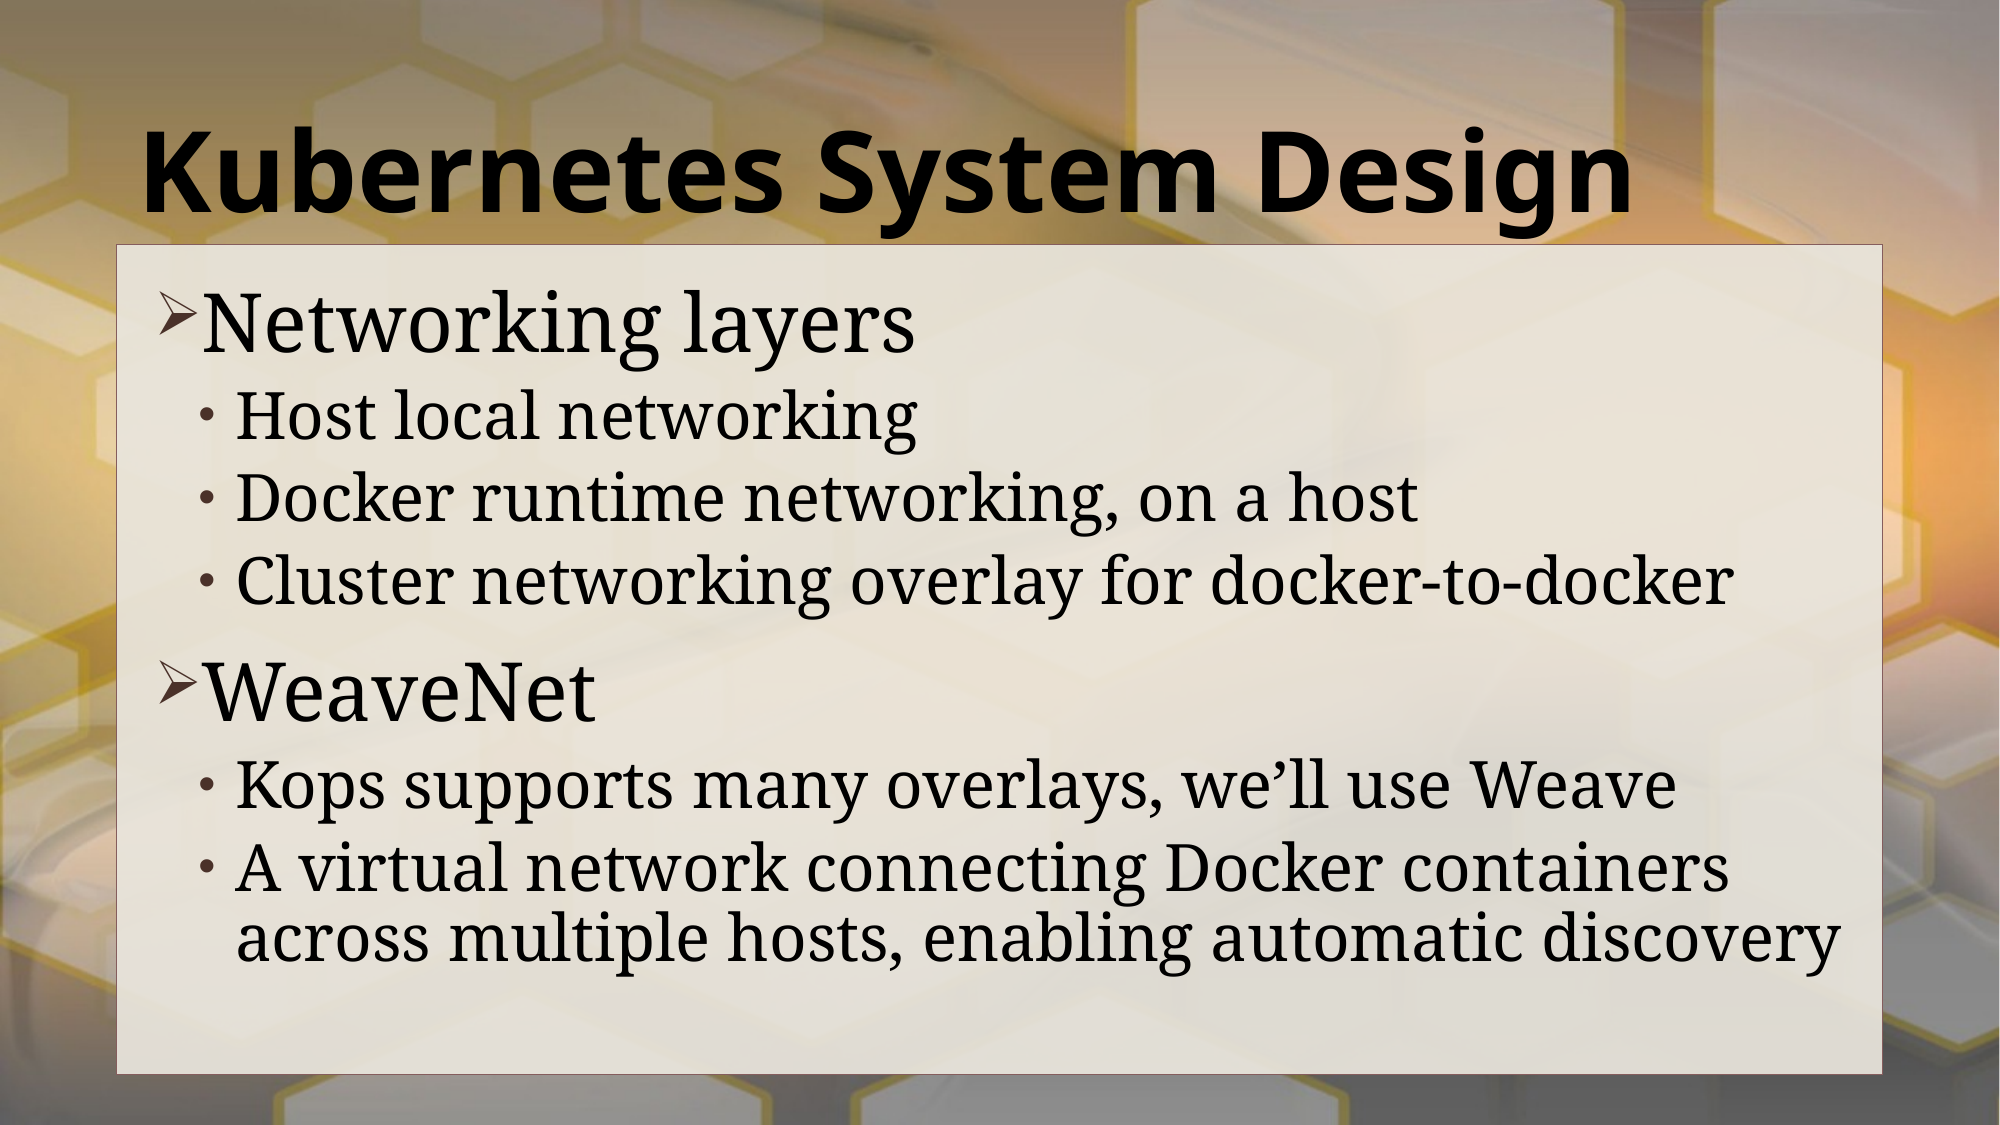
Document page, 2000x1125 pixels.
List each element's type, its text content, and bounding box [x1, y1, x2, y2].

title Kubernetes System Design [122, 57, 1883, 244]
list Networking layers Host local networking Docker runtime networking, on a host Cluster networking overlay for docker-to-docker WeaveNet Kops supports many overlays, we’ll use Weave A virtual network connecting Docker containers across multiple hosts, enabling automatic discovery [116, 244, 1883, 1075]
picture [0, 0, 2000, 1125]
